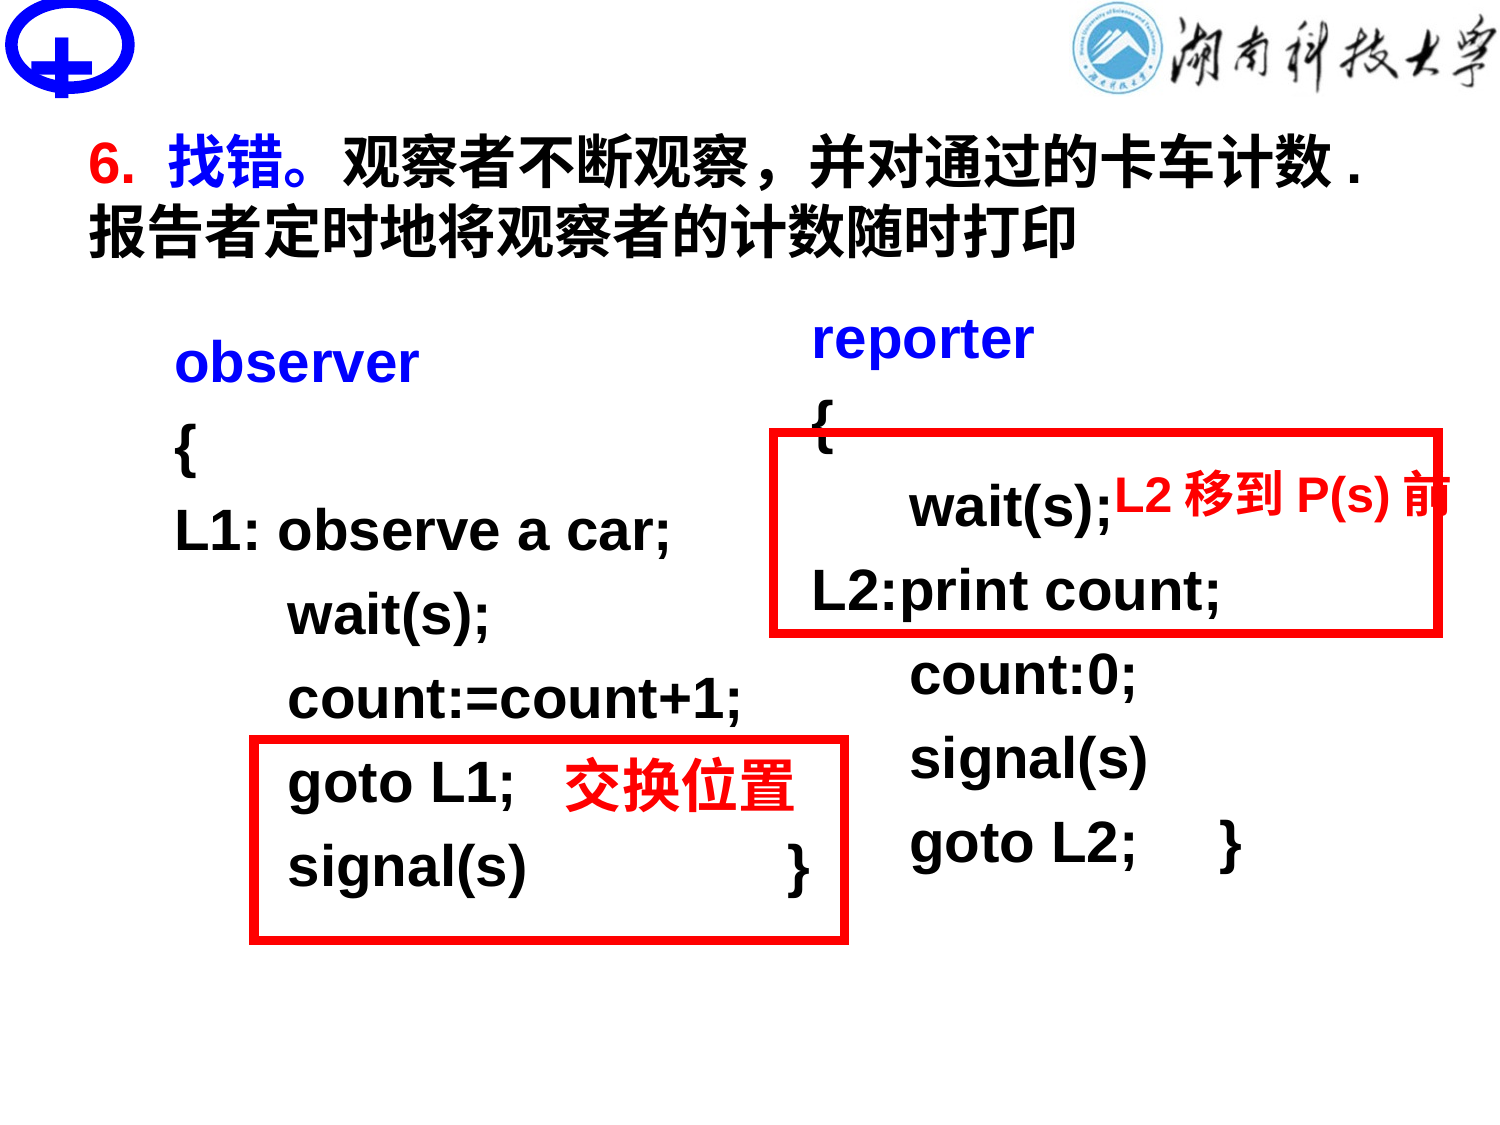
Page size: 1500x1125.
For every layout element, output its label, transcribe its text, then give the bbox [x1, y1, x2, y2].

text_box observer { L1: observe a car; wait(s); count:=count+1; goto L1; signal(s) } [159, 302, 797, 906]
picture [1428, 0, 1500, 97]
title PV操作思考题 [136, 0, 1428, 148]
text_box reporter { wait(s); L2:print count; count:0; signal(s) goto L2; } [797, 638, 1353, 882]
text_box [0, 0, 136, 144]
text_box 6. 找错。观察者不断观察，并对通过的卡车计数. 报告者定时地将观察者的计数随时打印 [88, 125, 1388, 266]
text_box reporter { wait(s); L2:print count; count:0; signal(s) goto L2; } [797, 278, 1353, 428]
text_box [253, 727, 869, 941]
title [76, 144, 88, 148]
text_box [773, 432, 1498, 634]
